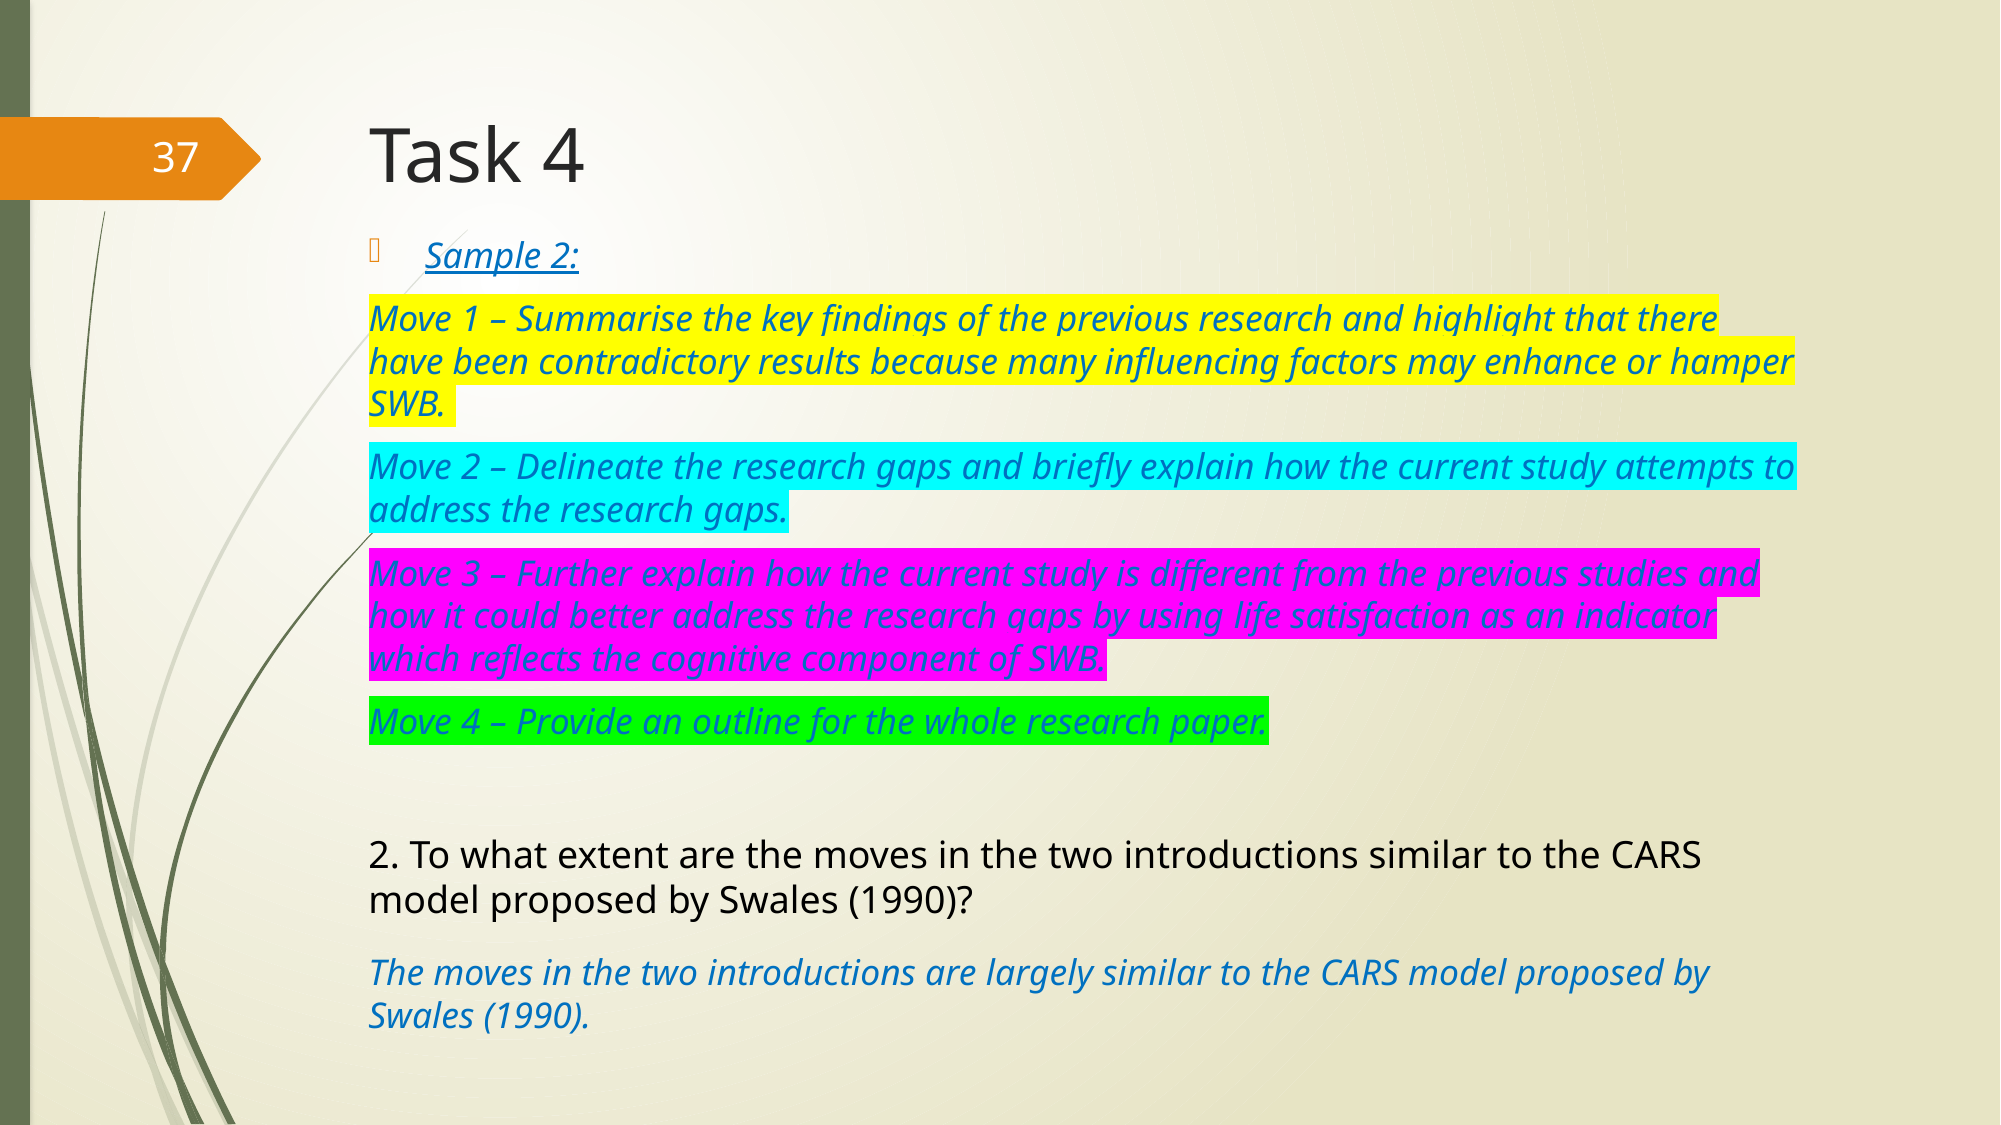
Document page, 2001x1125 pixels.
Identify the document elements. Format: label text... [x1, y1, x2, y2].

text_box The moves in the two introductions are largely similar to the CARS model proposed by Swales (1990). [353, 943, 1801, 1043]
slide_number 37 [87, 129, 216, 190]
text_box 2. To what extent are the moves in the two introductions similar to the CARS model proposed by Swales (1990)? [353, 823, 1801, 929]
list Sample 2: Move 1 – Summarise the key findings of the previous research and highlight that there have been contradictory results because many influencing factors may enhance or hamper SWB. Move 2 – Delineate the research gaps and briefly explain how the current study attempts to address the research gaps. Move 3 – Further explain how the current study is different from the previous studies and how it could better address the research gaps by using life satisfaction as an indicator which reflects the cognitive component of SWB. Move 4 – Provide an outline for the whole research paper. [353, 225, 1817, 815]
title Task 4 [354, 99, 1817, 310]
